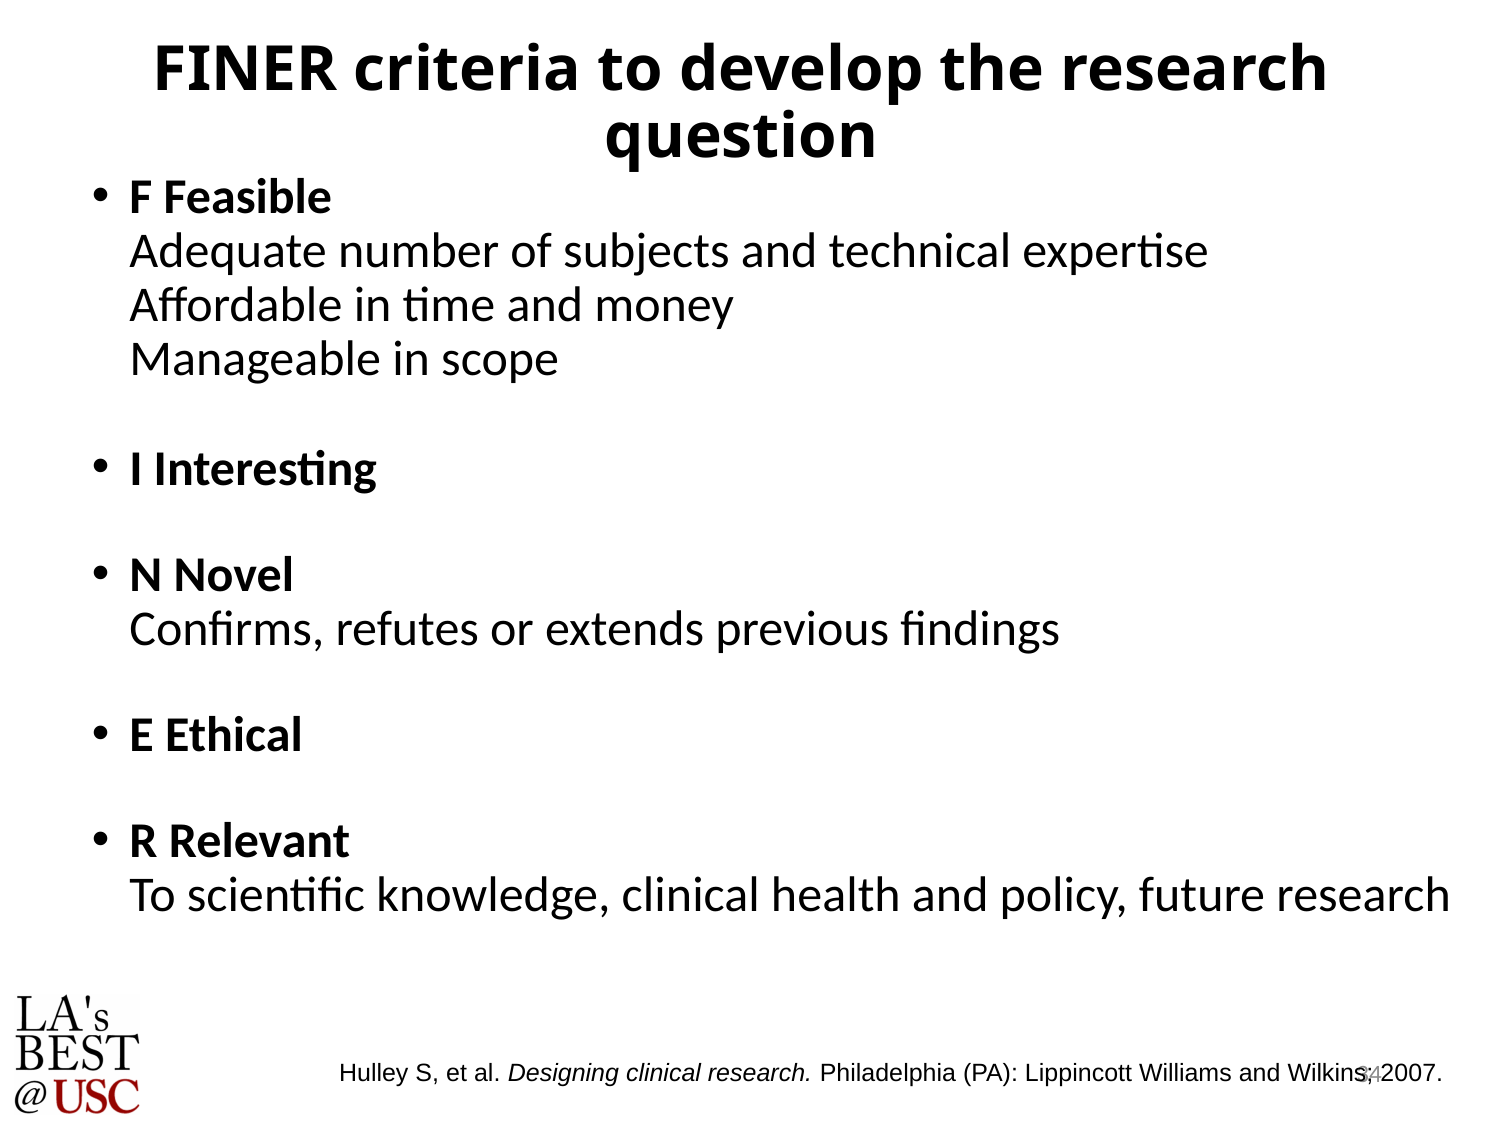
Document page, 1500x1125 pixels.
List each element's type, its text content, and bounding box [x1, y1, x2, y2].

list F Feasible Adequate number of subjects and technical expertise Affordable in time and money Manageable in scope I Interesting N Novel Confirms, refutes or extends previous findings E Ethical R Relevant To scientific knowledge, clinical health and policy, future research [76, 162, 1500, 1013]
title FINER criteria to develop the research question [45, 29, 1439, 180]
slide_number 34 [1059, 1042, 1397, 1103]
picture [14, 994, 140, 1115]
text_box Hulley S, et al. Designing clinical research. Philadelphia (PA): Lippincott Williams and Wilkins; 2007. [324, 1049, 1460, 1124]
